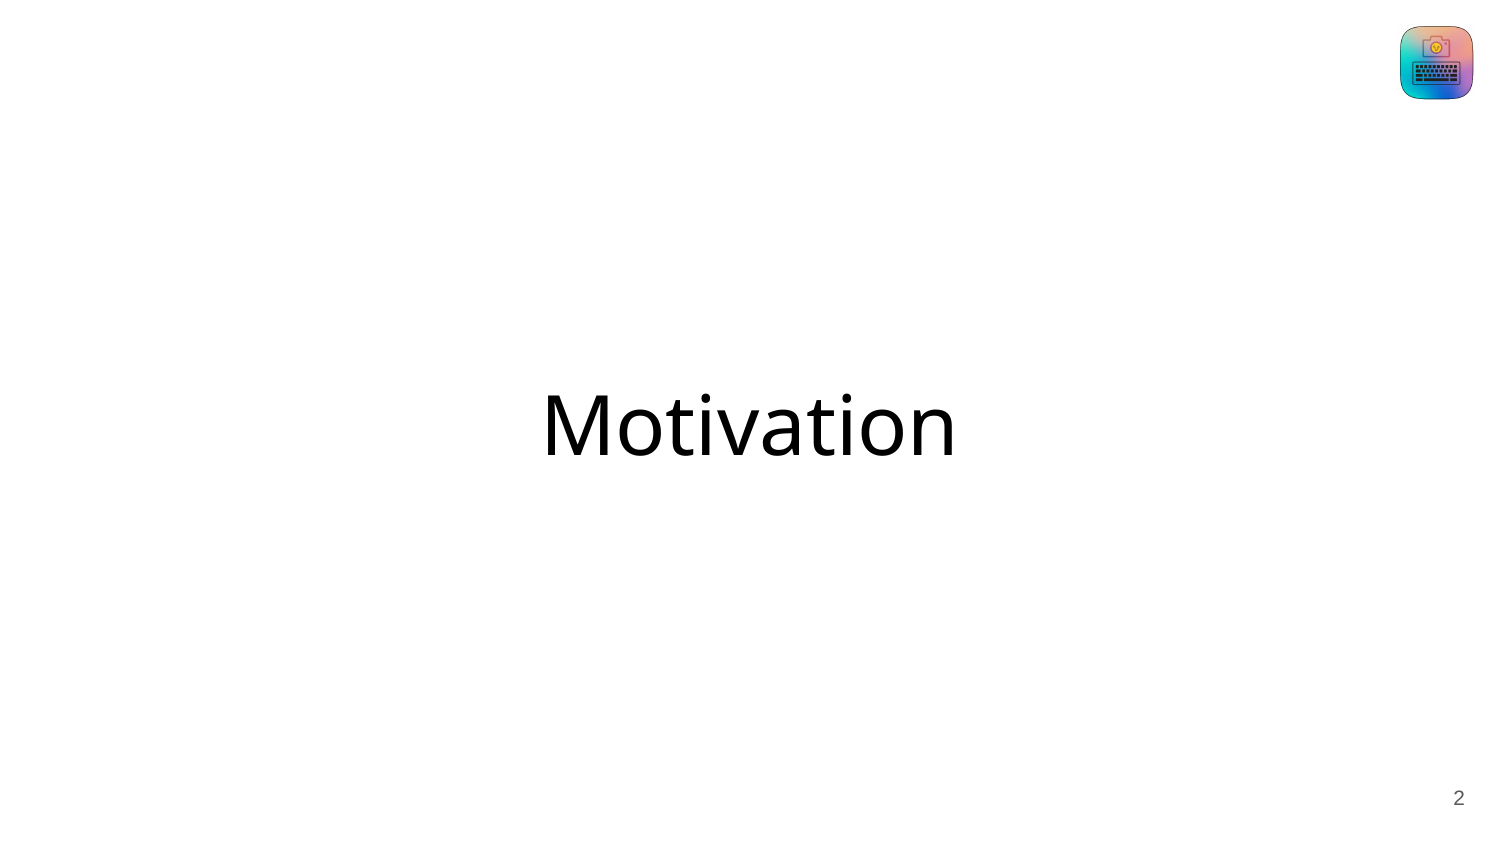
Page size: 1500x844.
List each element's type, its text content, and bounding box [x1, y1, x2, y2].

title Motivation [51, 352, 1449, 491]
slide_number ‹#› [1389, 764, 1480, 830]
picture [1398, 24, 1476, 102]
